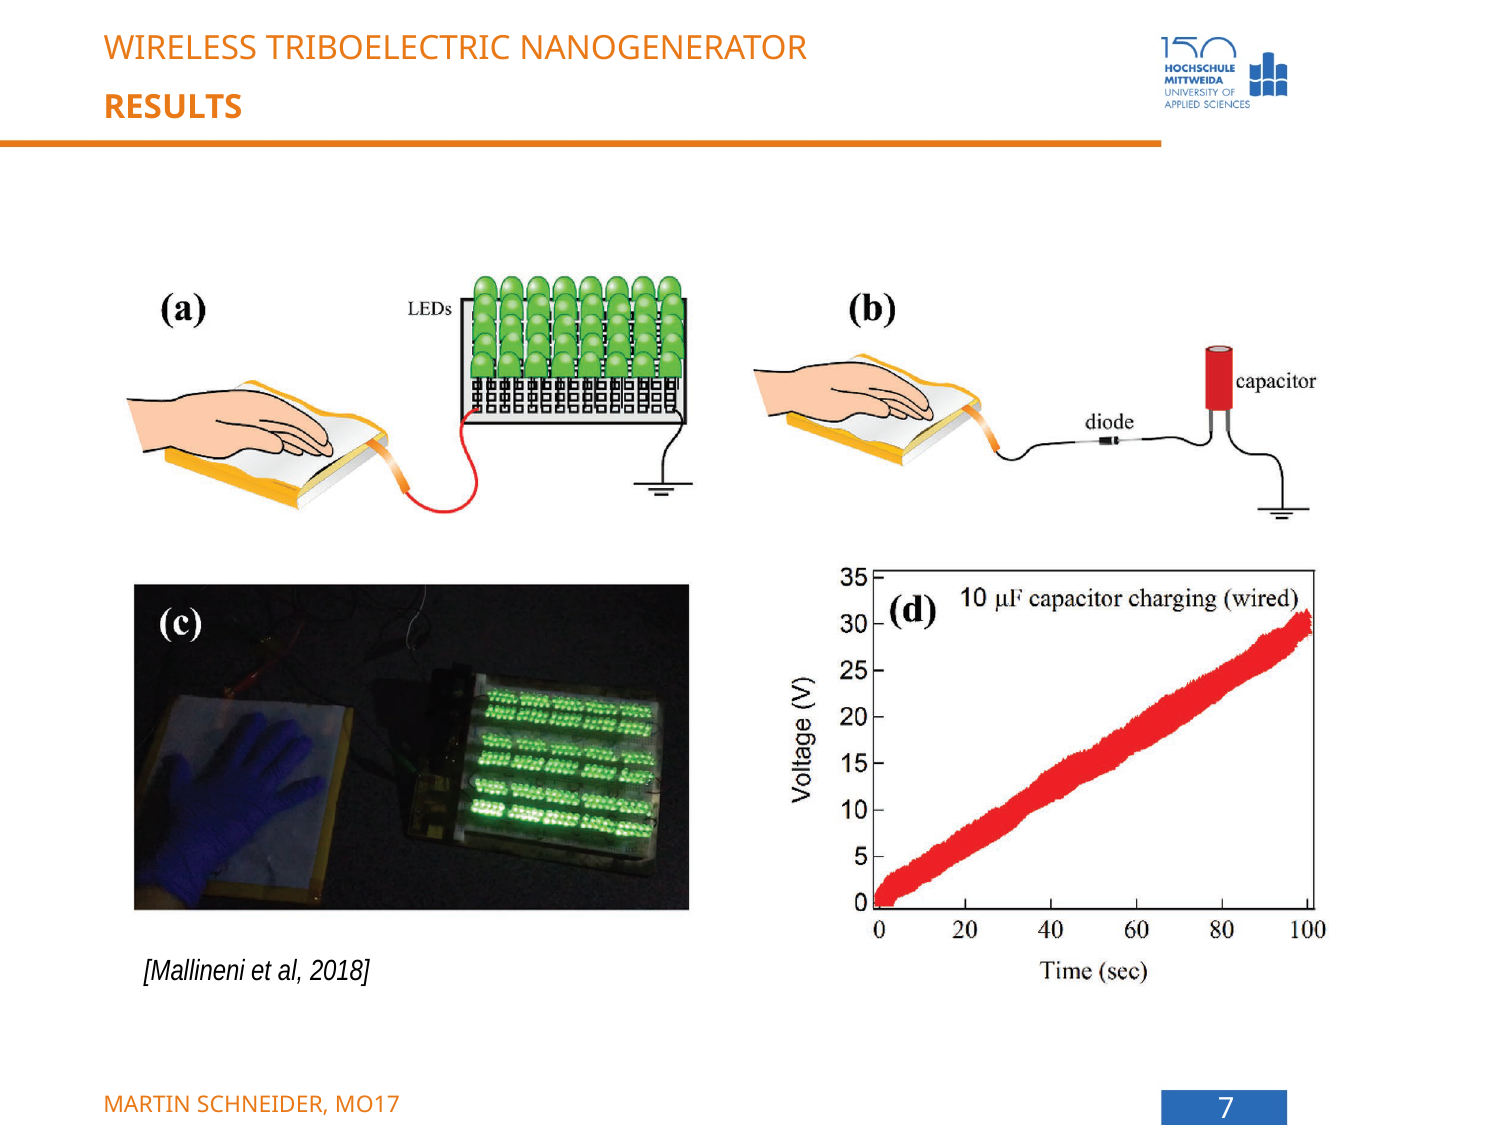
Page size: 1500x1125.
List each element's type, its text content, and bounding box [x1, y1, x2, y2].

list Wireless Triboelectric Nanogenerator [88, 19, 1152, 79]
slide_number 7 [1163, 1082, 1289, 1125]
picture [0, 0, 1500, 1125]
title Results [88, 79, 1152, 138]
footer Martin Schneider, MO17 [88, 1082, 1152, 1125]
